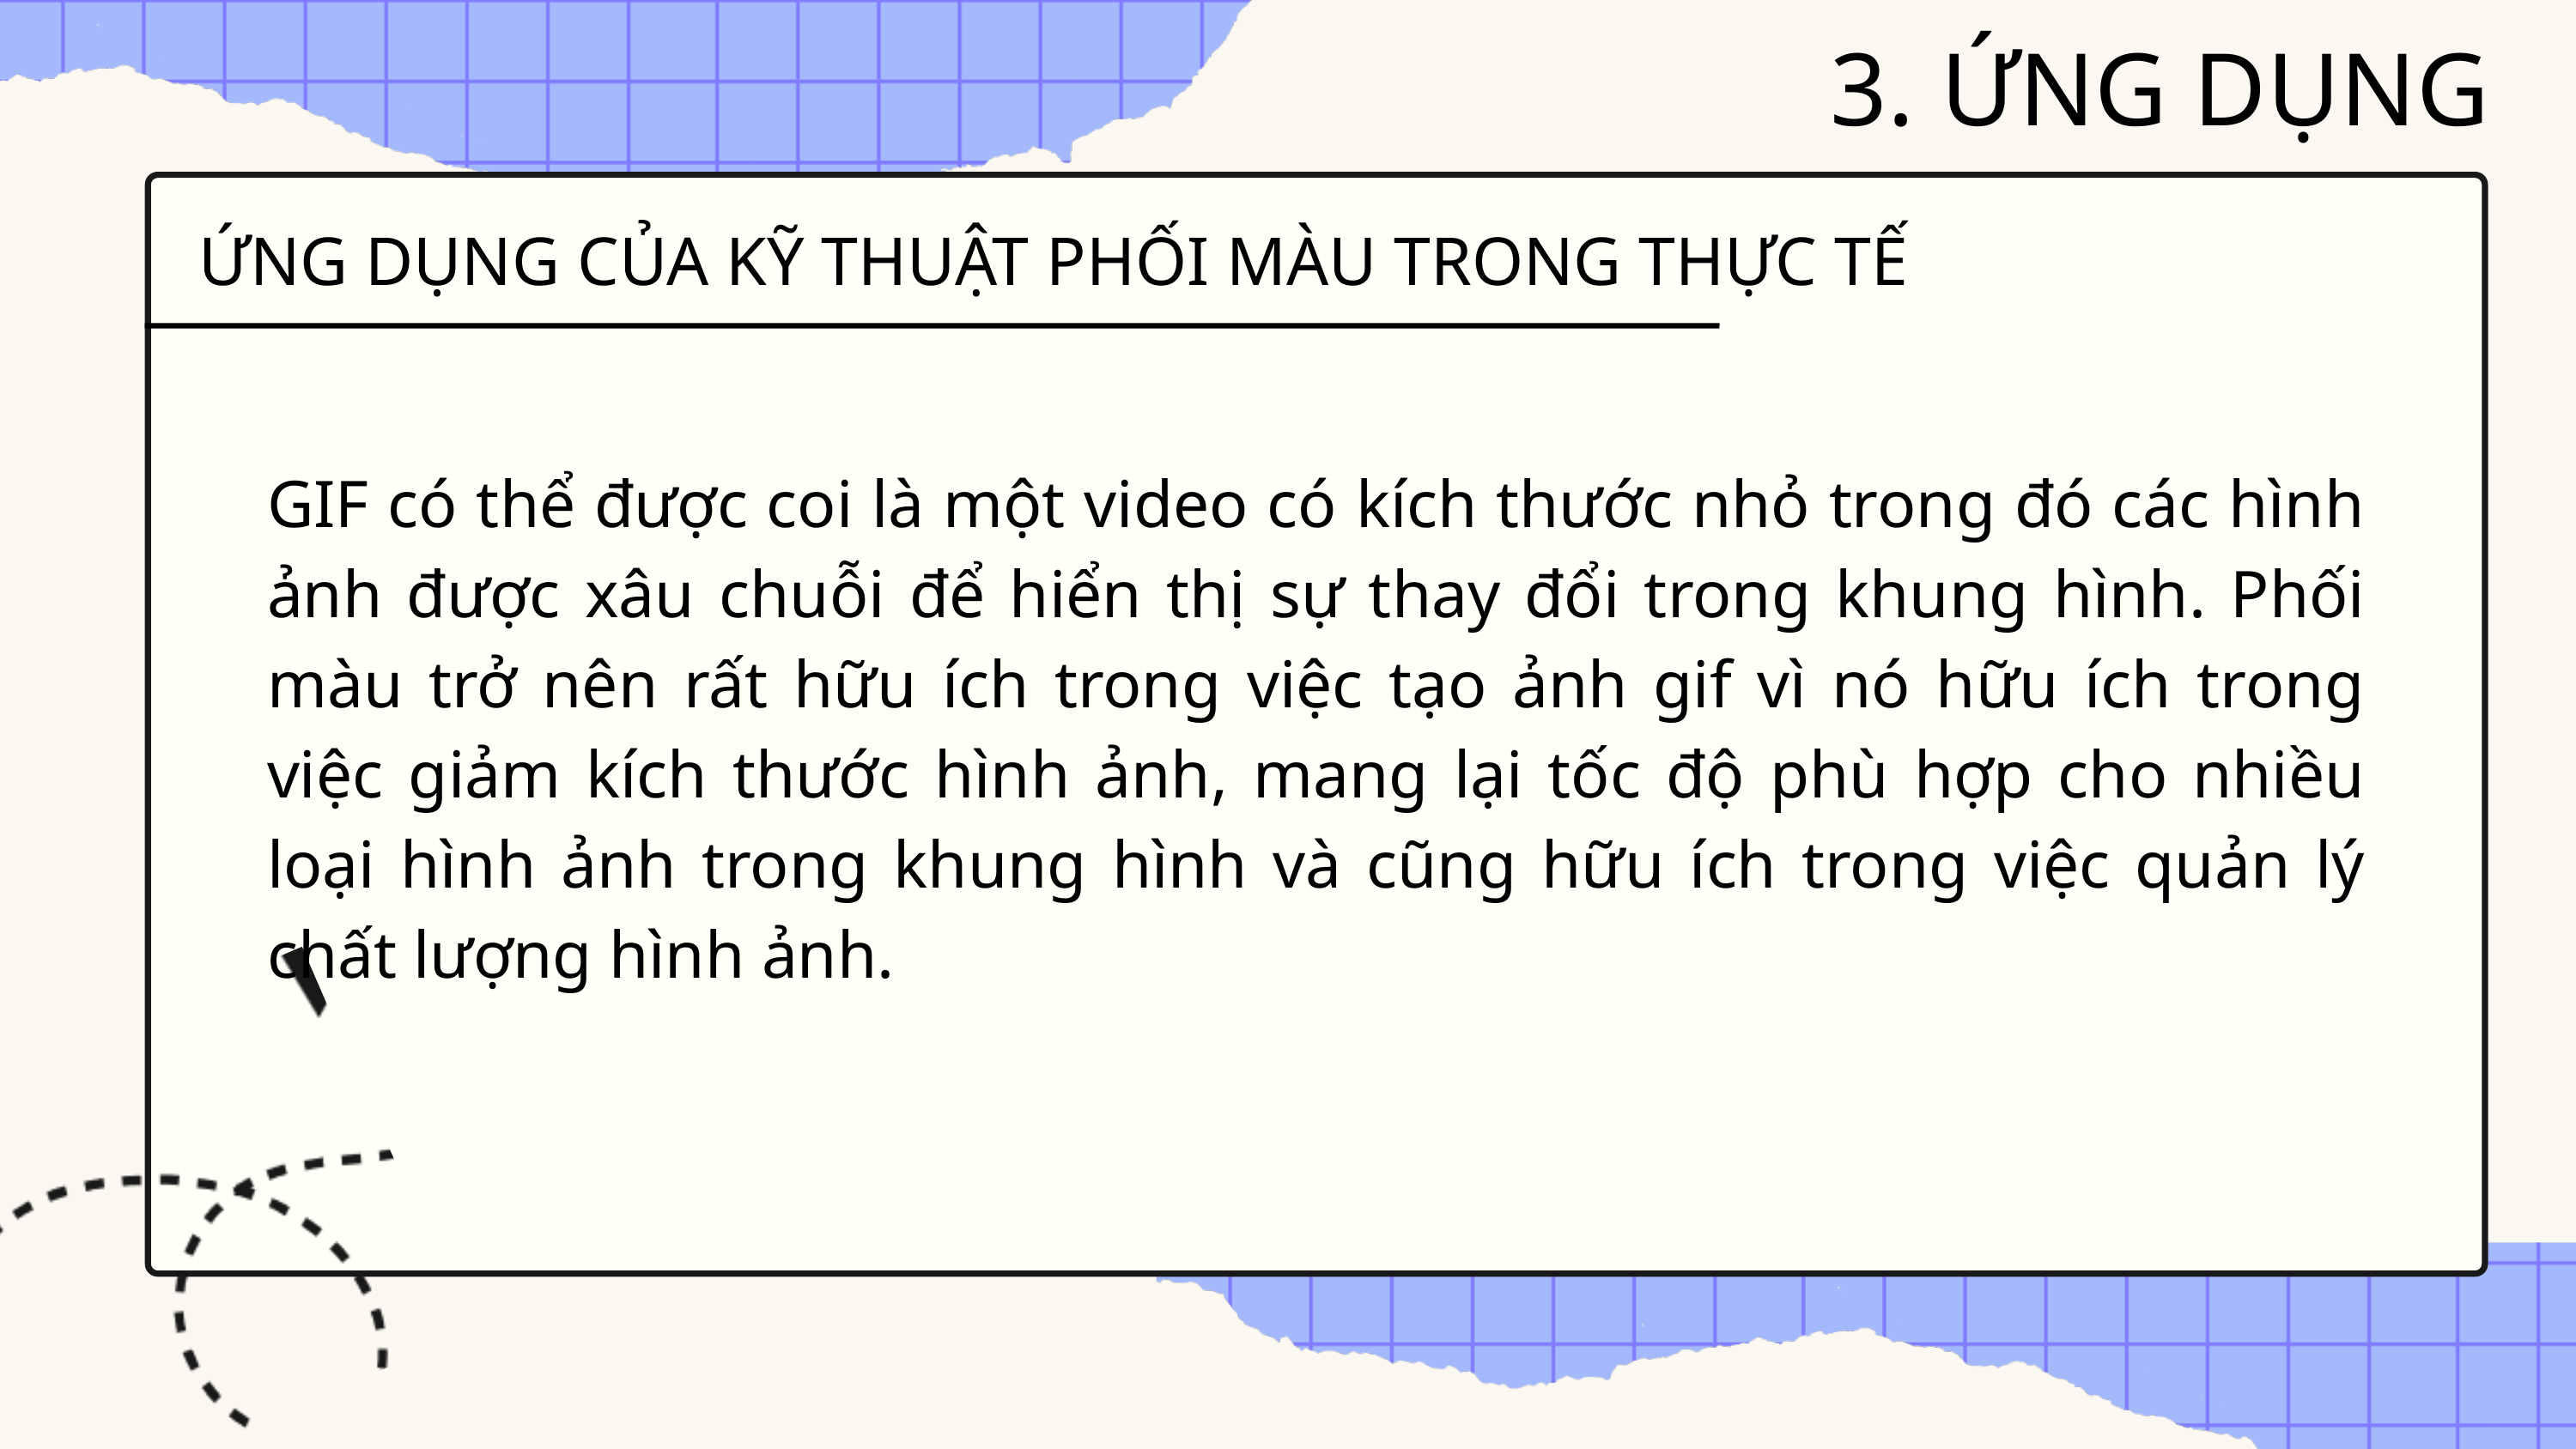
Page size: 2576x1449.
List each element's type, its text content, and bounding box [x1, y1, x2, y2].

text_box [144, 171, 2488, 1277]
text_box [0, 1017, 470, 1449]
text_box [1156, 1242, 2576, 1449]
text_box 3. ỨNG DỤNG [1084, 19, 2576, 146]
text_box [0, 0, 1288, 239]
